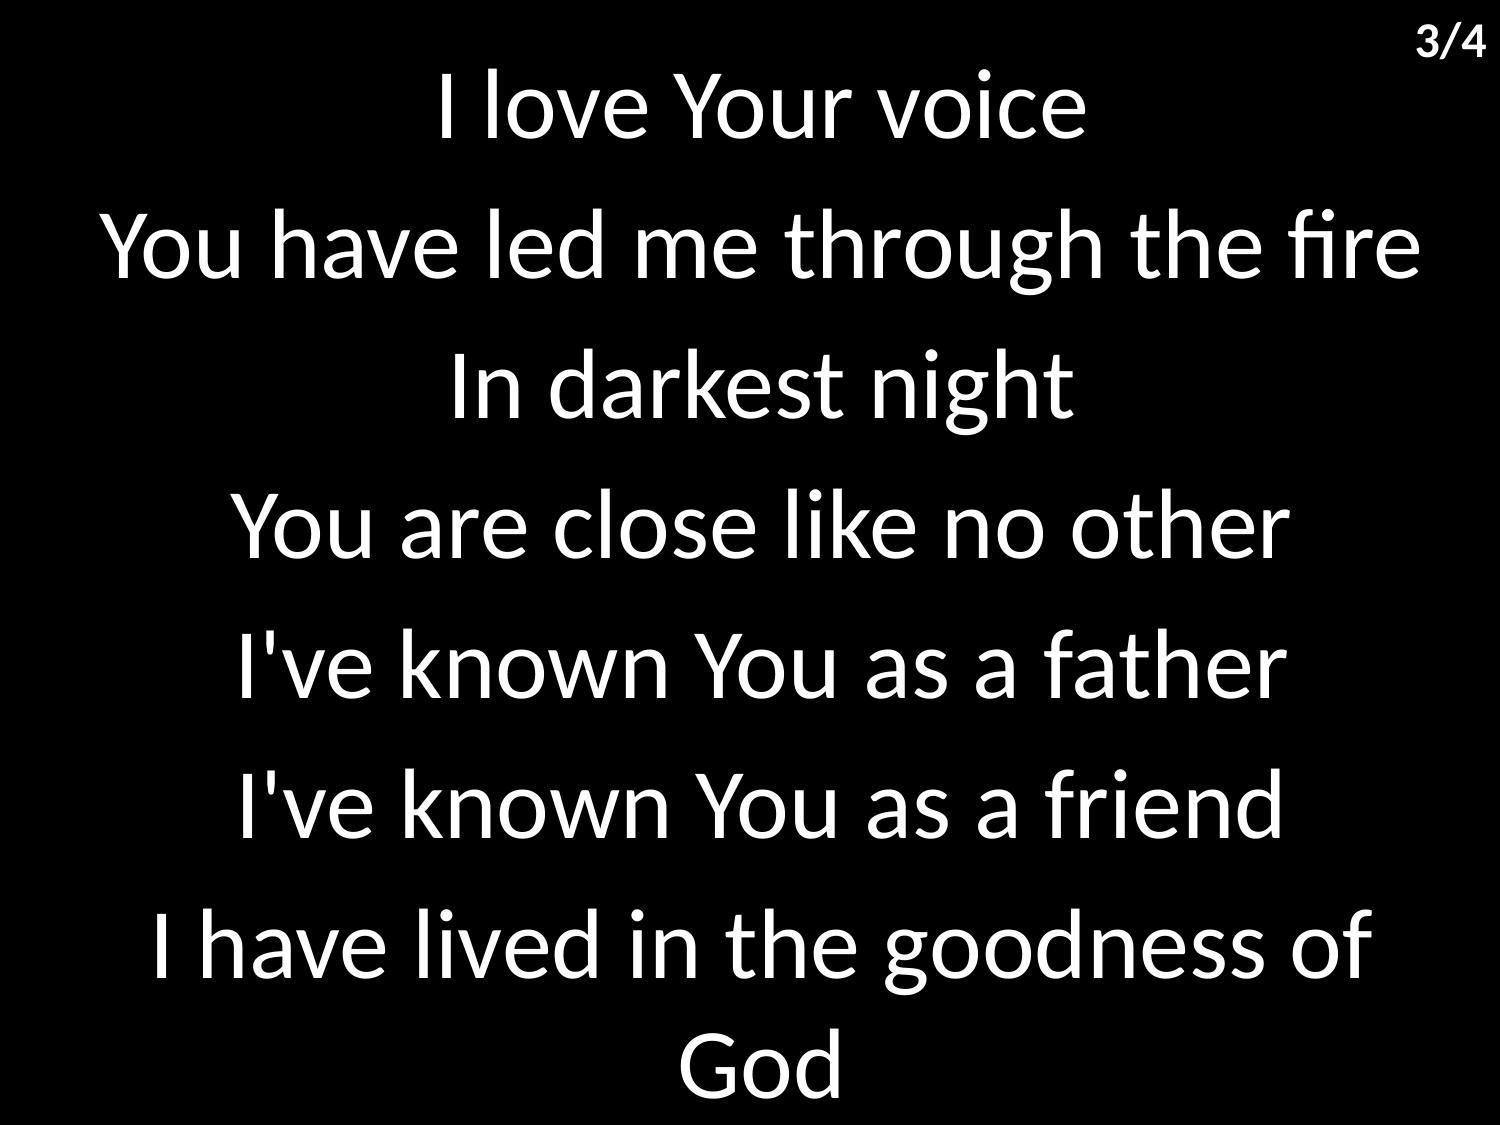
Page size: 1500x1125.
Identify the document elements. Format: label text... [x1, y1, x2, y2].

subtitle I love Your voice You have led me through the fire In darkest night You are close like no other I've known You as a father I've known You as a friend I have lived in the goodness of God [53, 30, 1471, 1094]
text_box 3/4 [1399, 0, 1500, 75]
